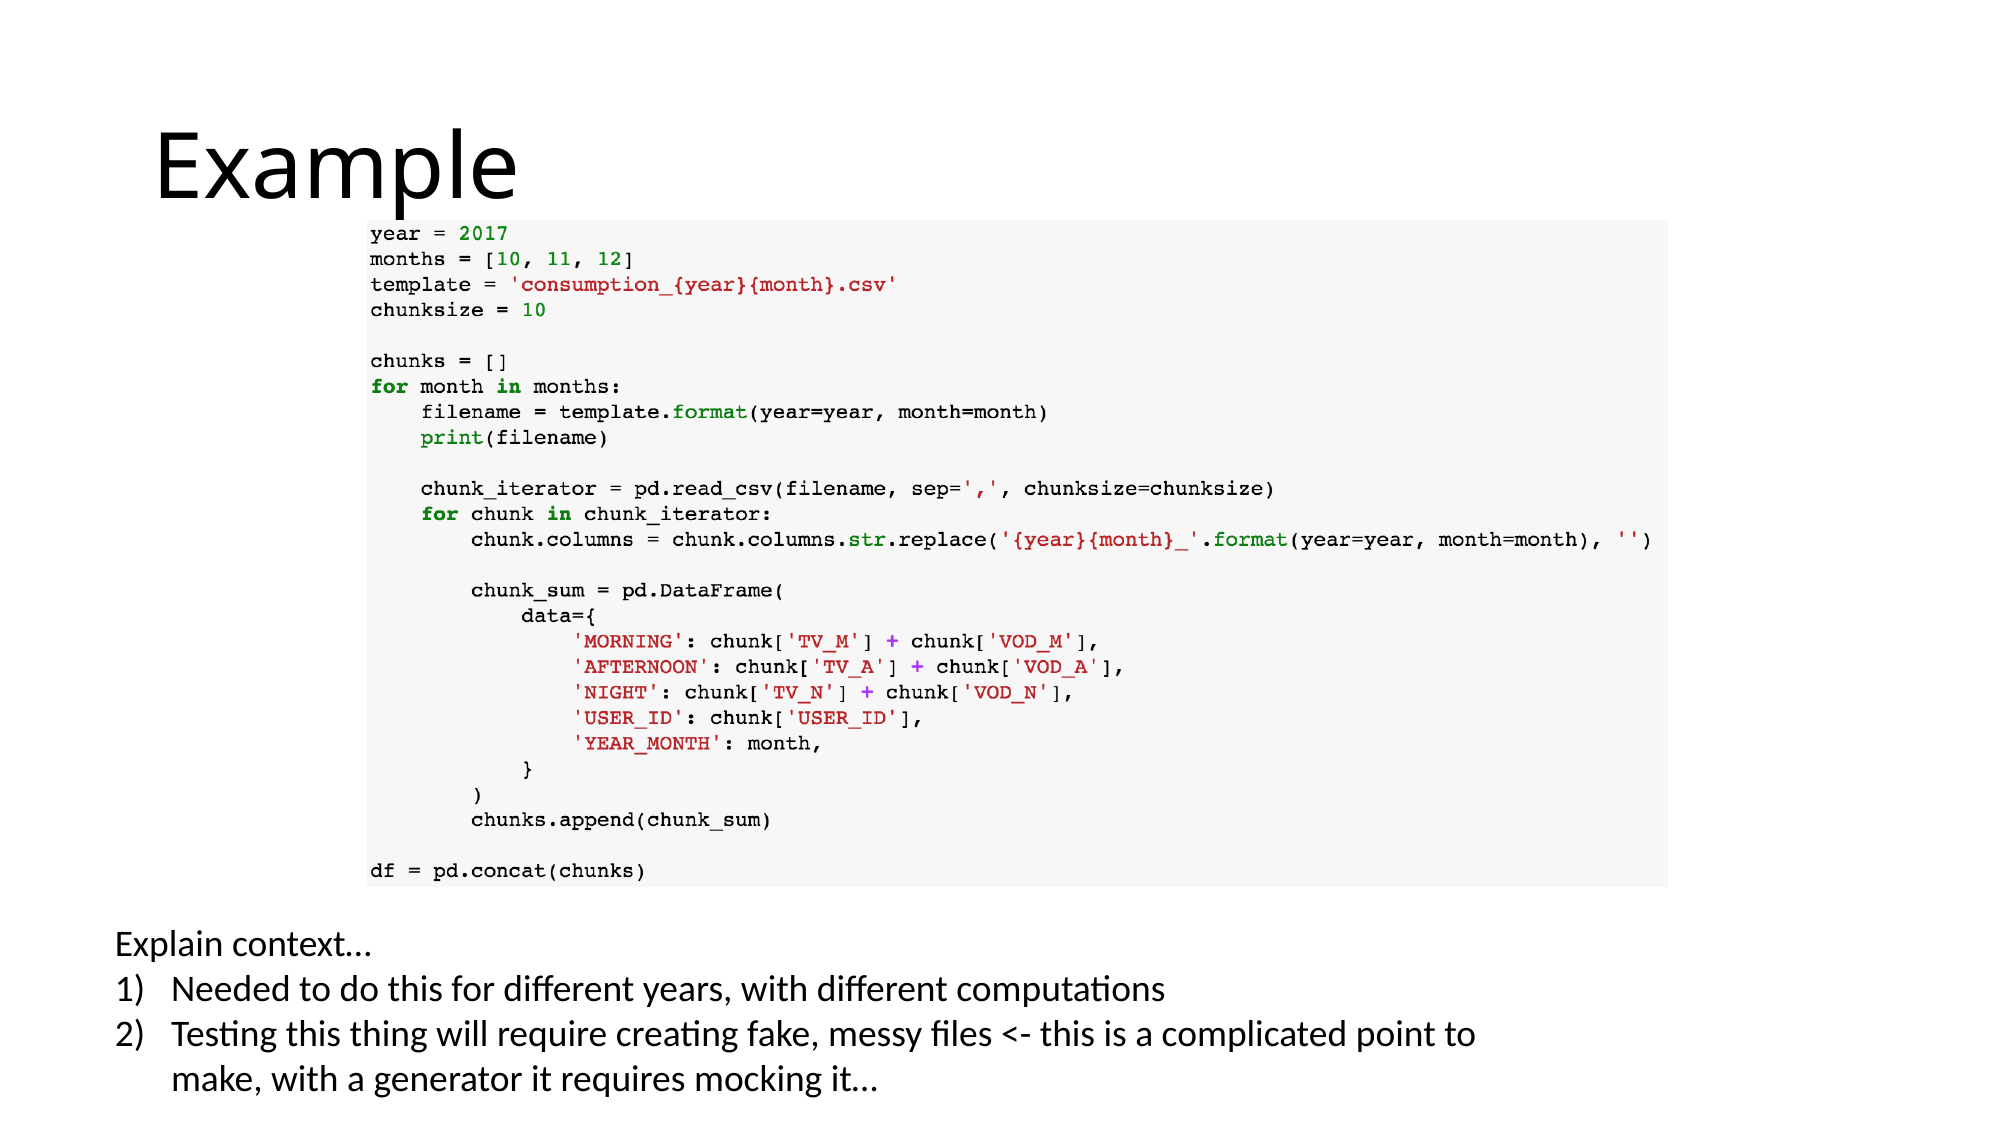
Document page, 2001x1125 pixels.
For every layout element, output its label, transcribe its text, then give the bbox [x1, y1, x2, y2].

title Example [137, 59, 1863, 278]
text_box Explain context… Needed to do this for different years, with different computations Testing this thing will require creating fake, messy files <- this is a complicated point to make, with a generator it requires mocking it… [99, 911, 1521, 1107]
picture [367, 220, 1668, 887]
